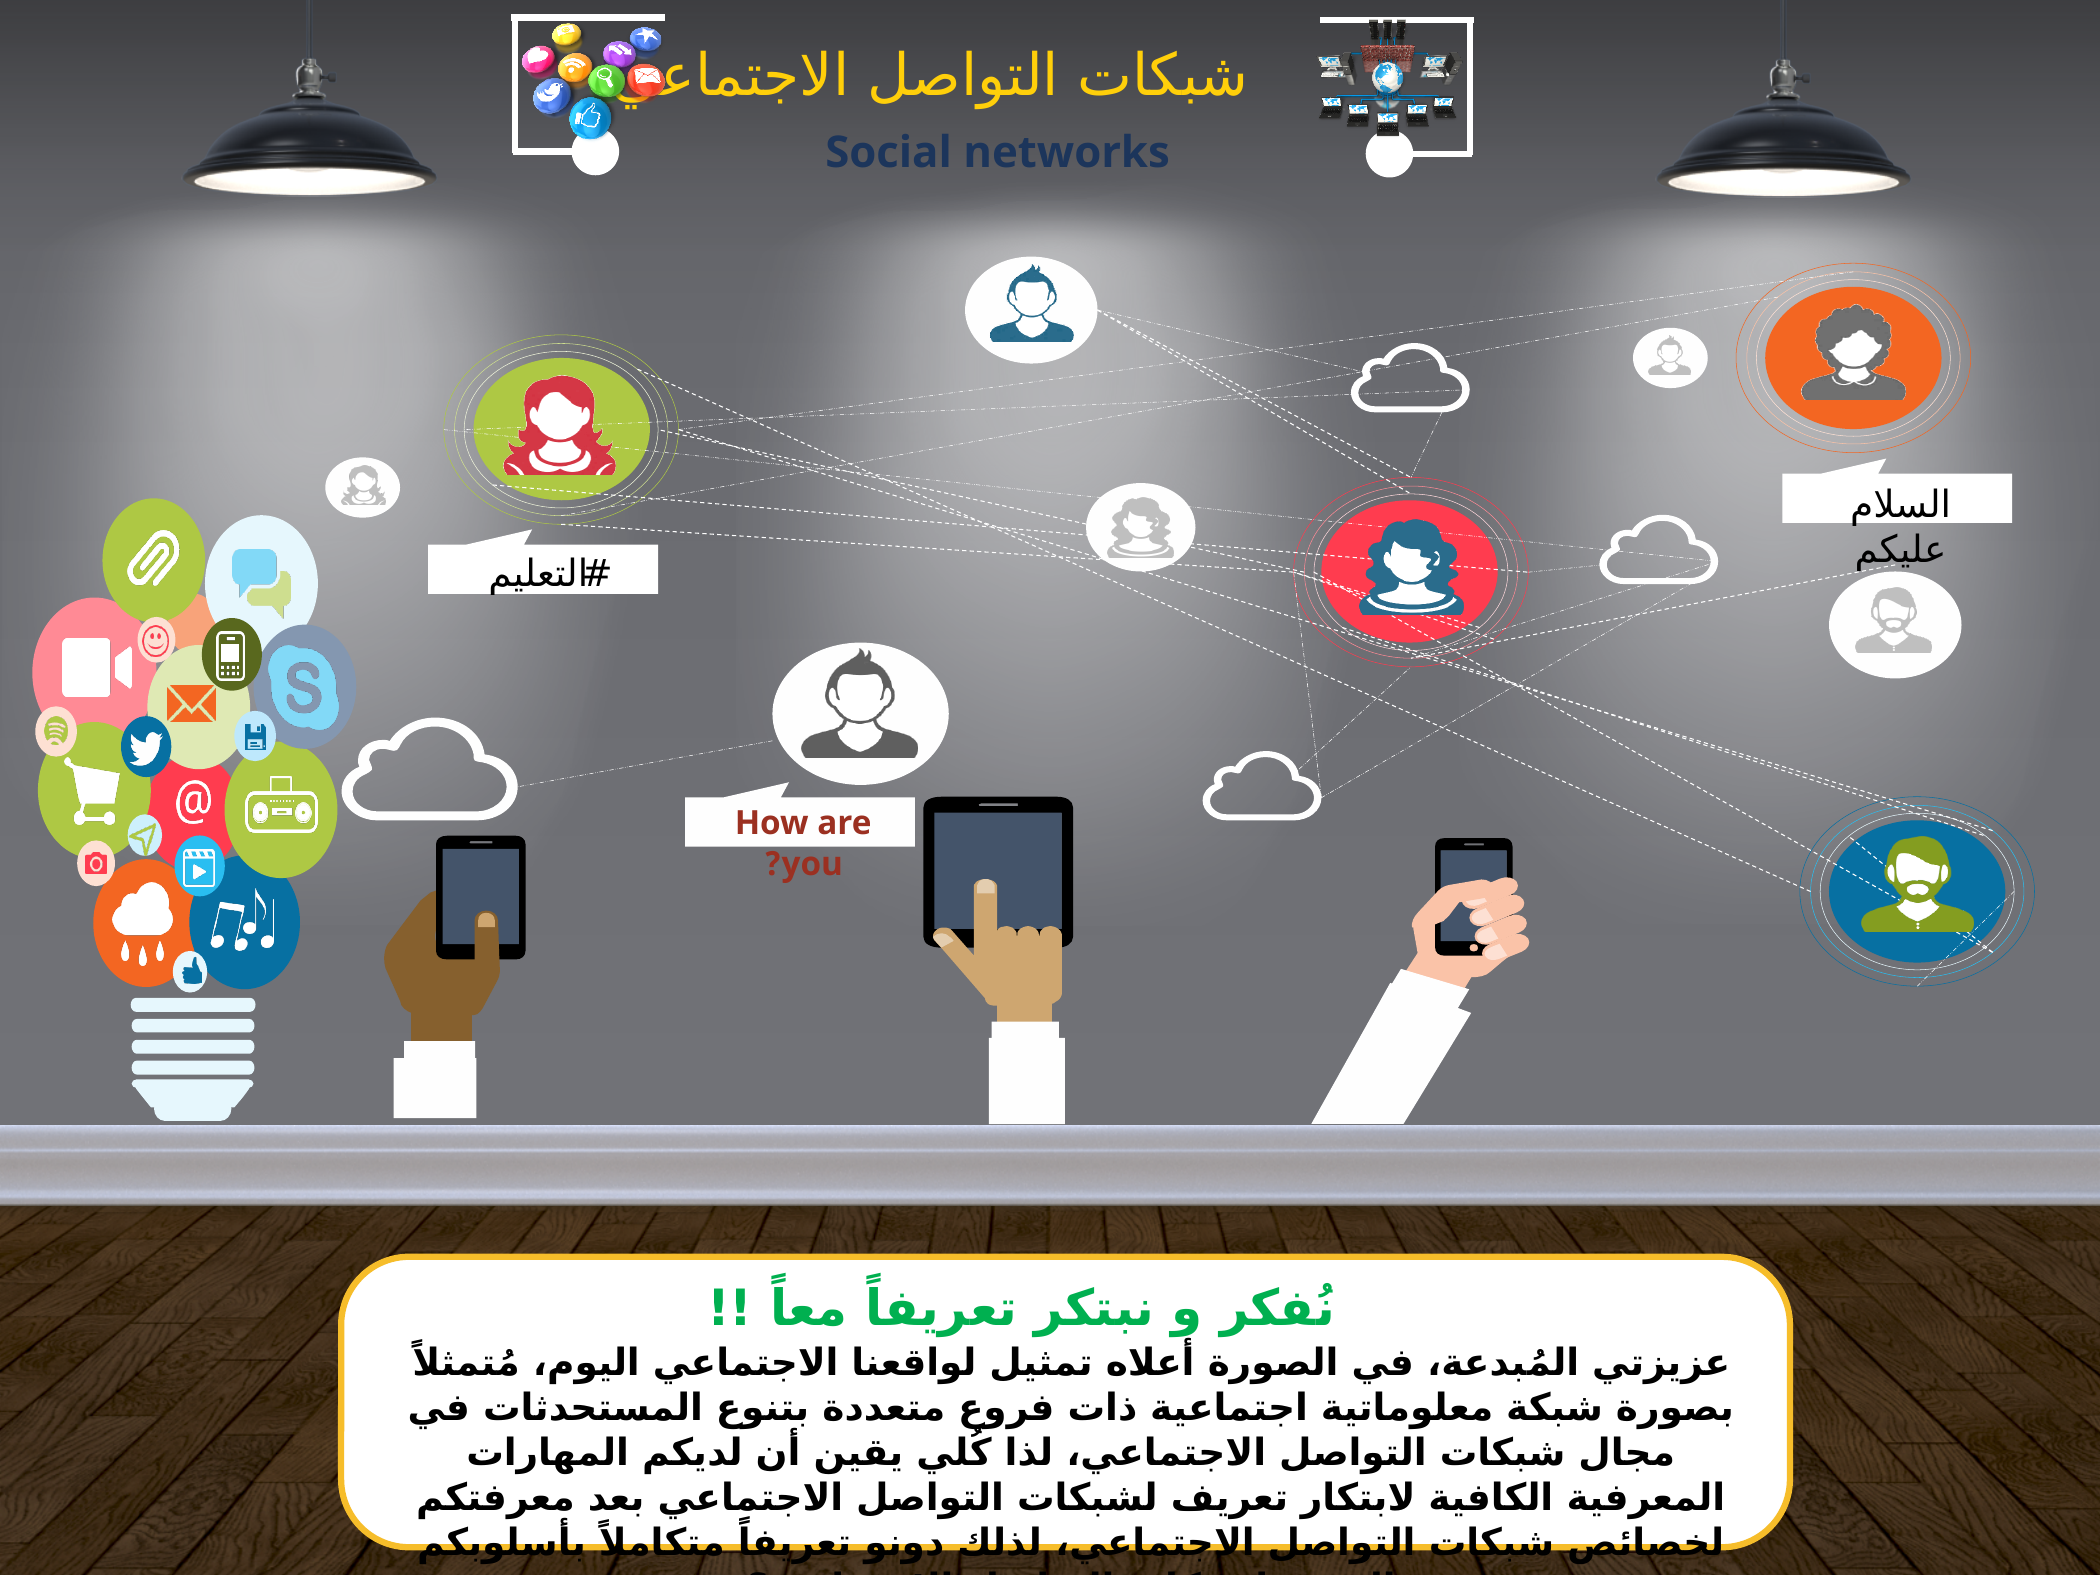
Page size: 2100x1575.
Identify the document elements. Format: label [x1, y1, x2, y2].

text_box [325, 256, 2035, 1126]
picture [0, 0, 2100, 924]
text_box [1319, 140, 1474, 178]
text_box [511, 17, 666, 176]
picture [0, 1125, 2100, 1575]
text_box [0, 498, 697, 1121]
